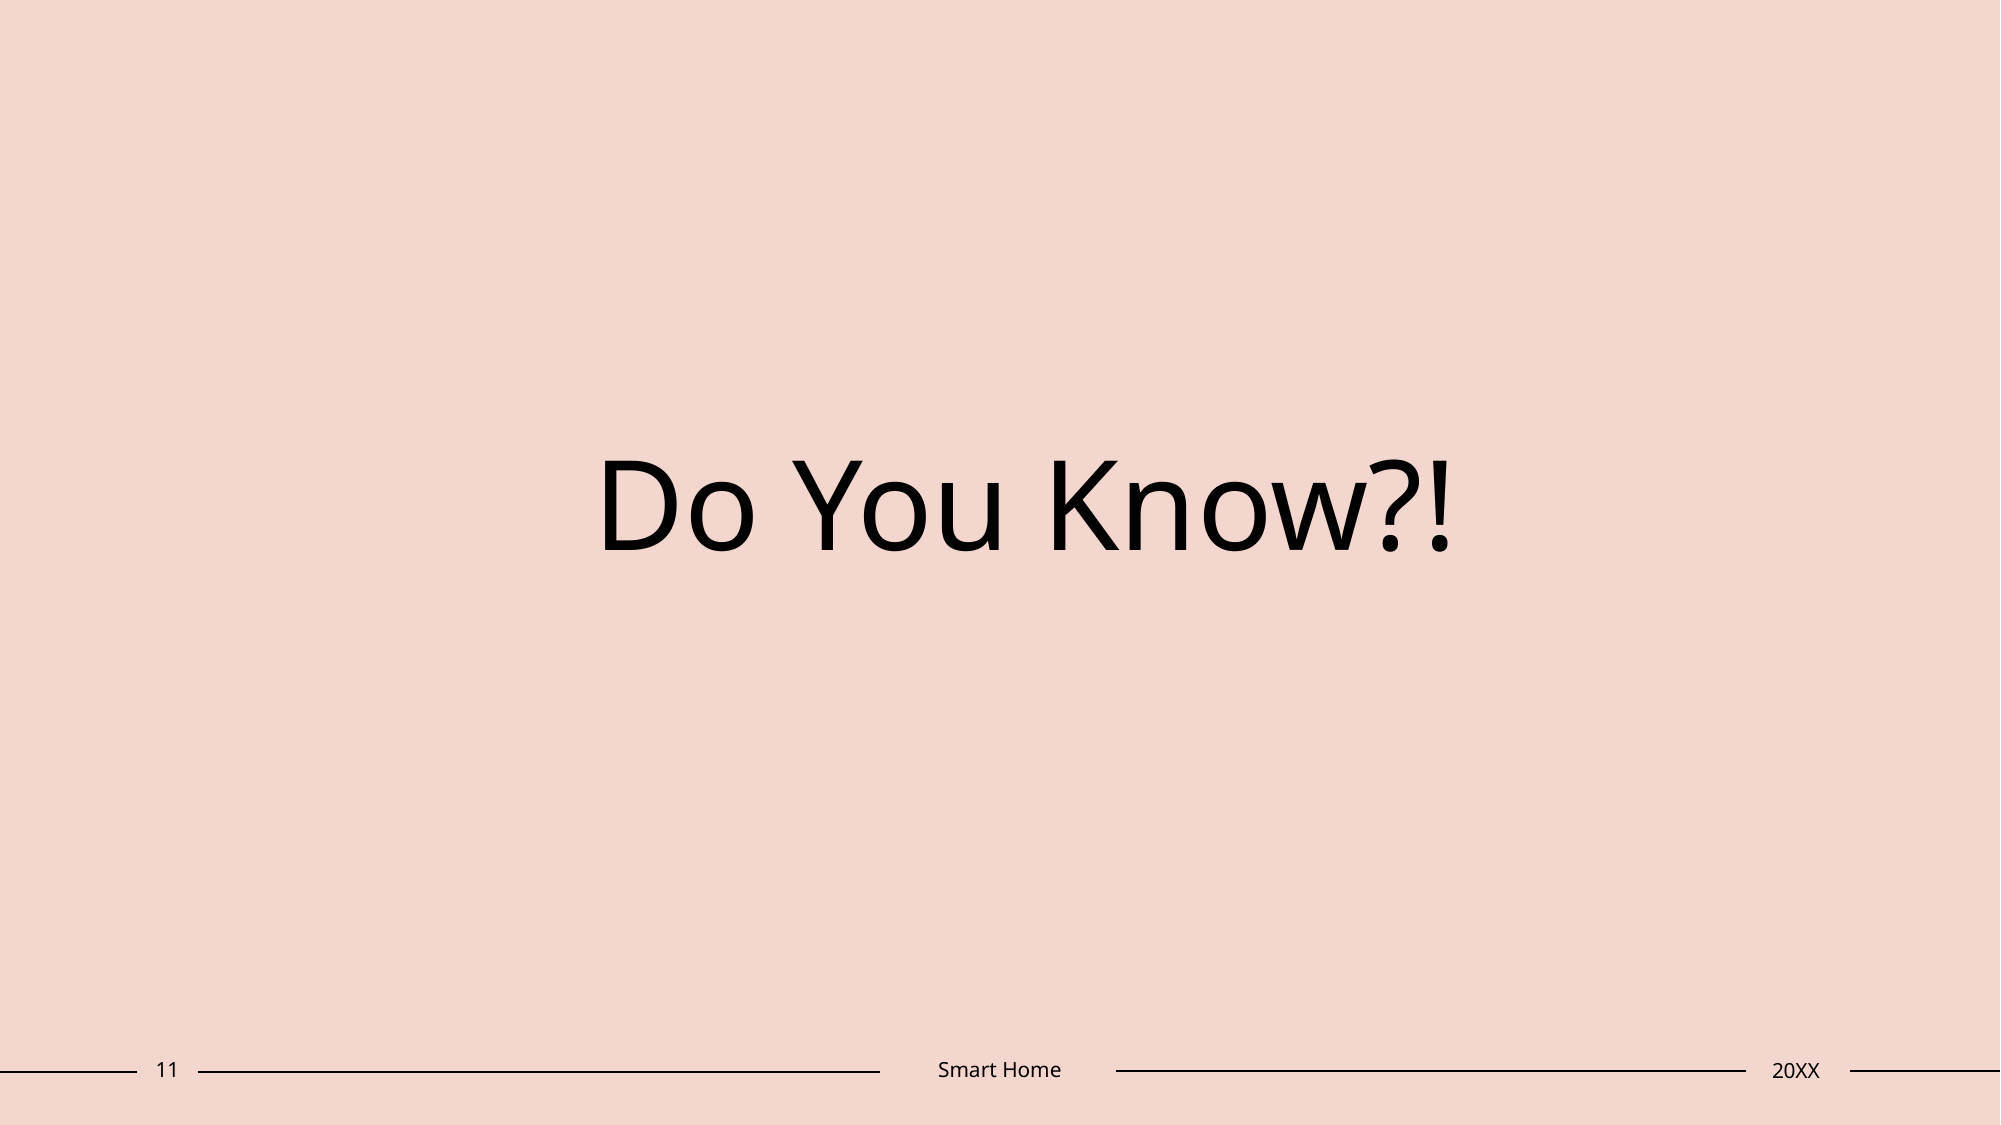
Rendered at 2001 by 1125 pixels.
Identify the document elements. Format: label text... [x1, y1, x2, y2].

title Do You Know?! [212, 418, 1838, 585]
footer Smart Home [879, 1050, 1120, 1091]
slide_number 20XX [1743, 1050, 1849, 1091]
slide_number 11 [137, 1050, 198, 1091]
